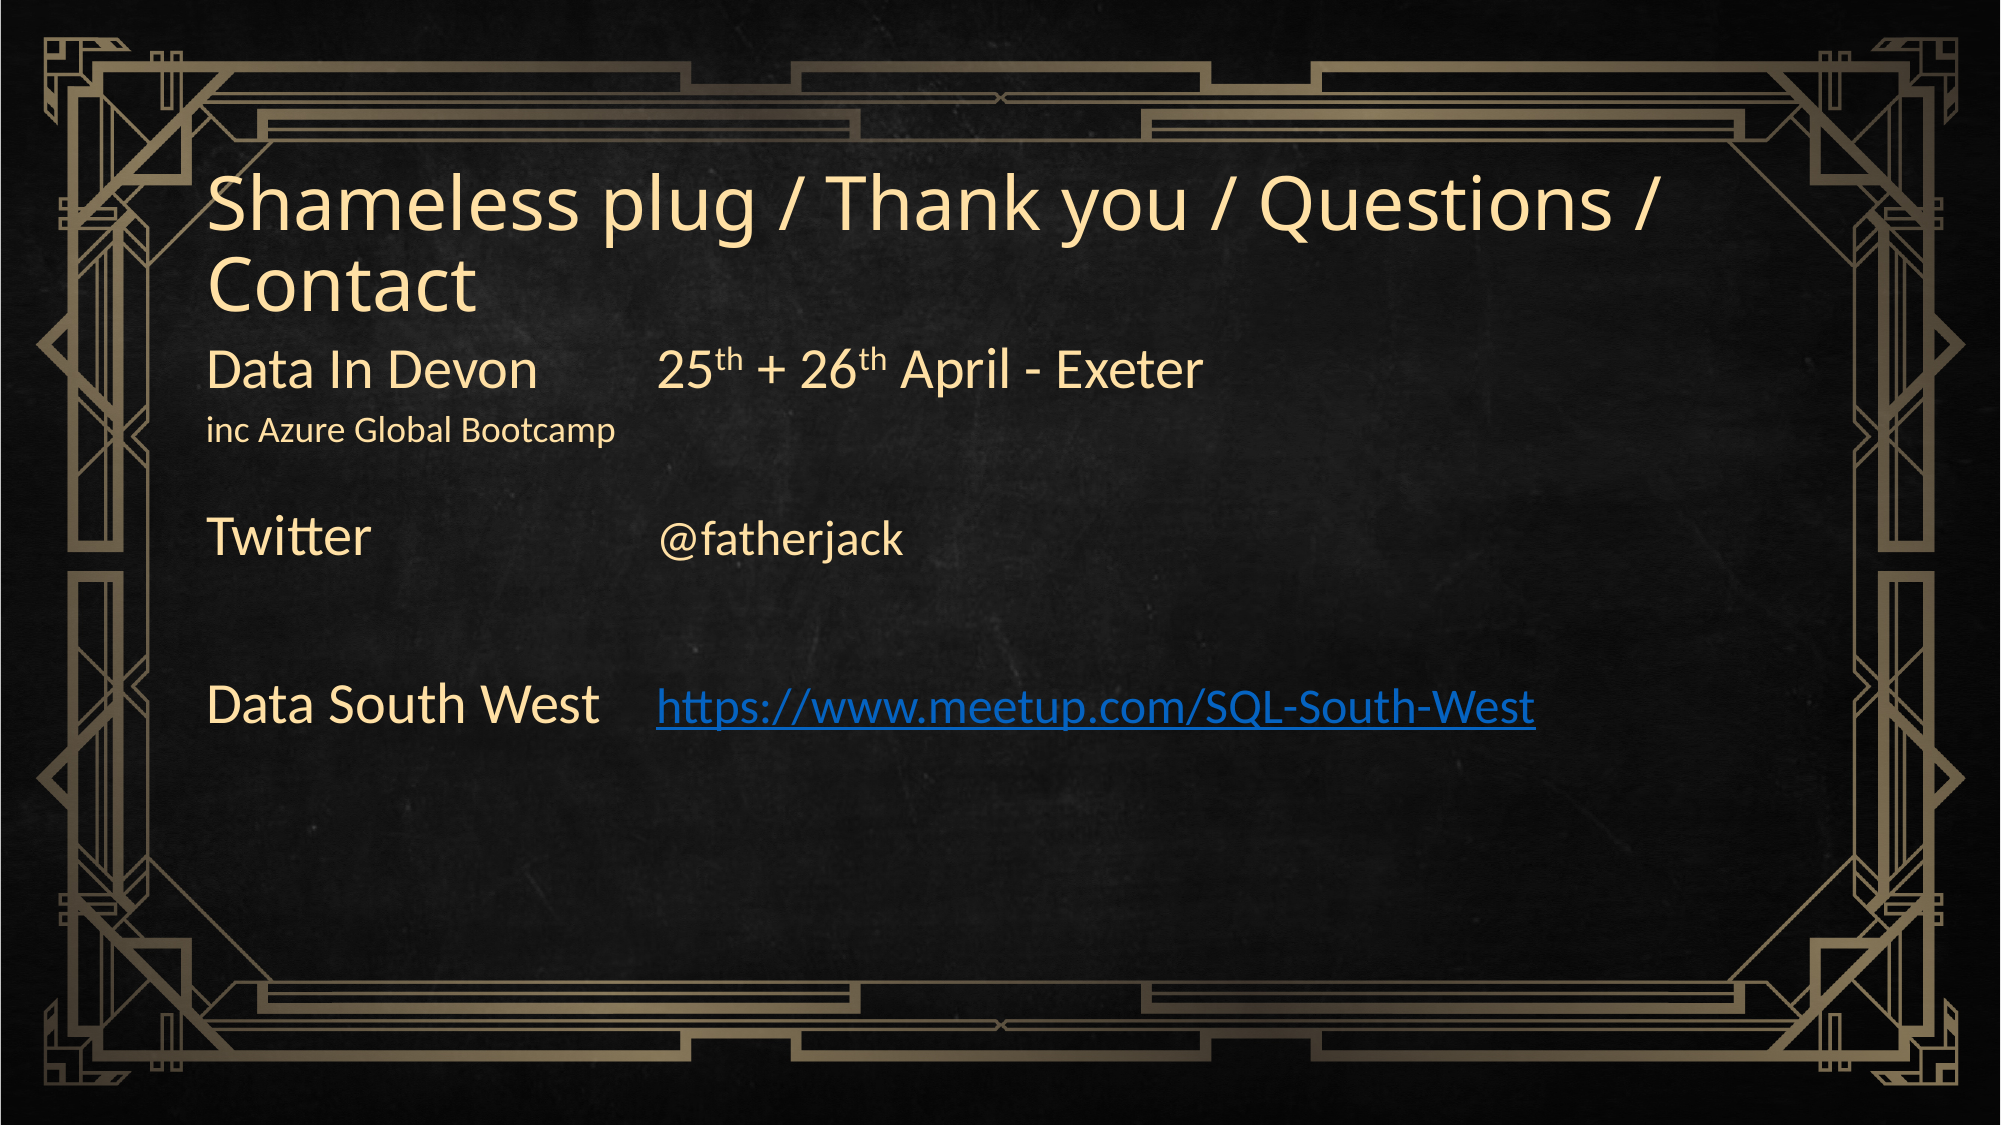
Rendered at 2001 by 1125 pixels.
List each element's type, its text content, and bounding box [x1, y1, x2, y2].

text_box inc Azure Global Bootcamp [191, 397, 634, 458]
title Shameless plug / Thank you / Questions / Contact [191, 187, 1863, 306]
list Data In Devon 25th + 26th April - Exeter Twitter @fatherjack Data South West https://www.meetup.com/SQL-South-West [191, 330, 1863, 890]
picture [0, 0, 2001, 1125]
